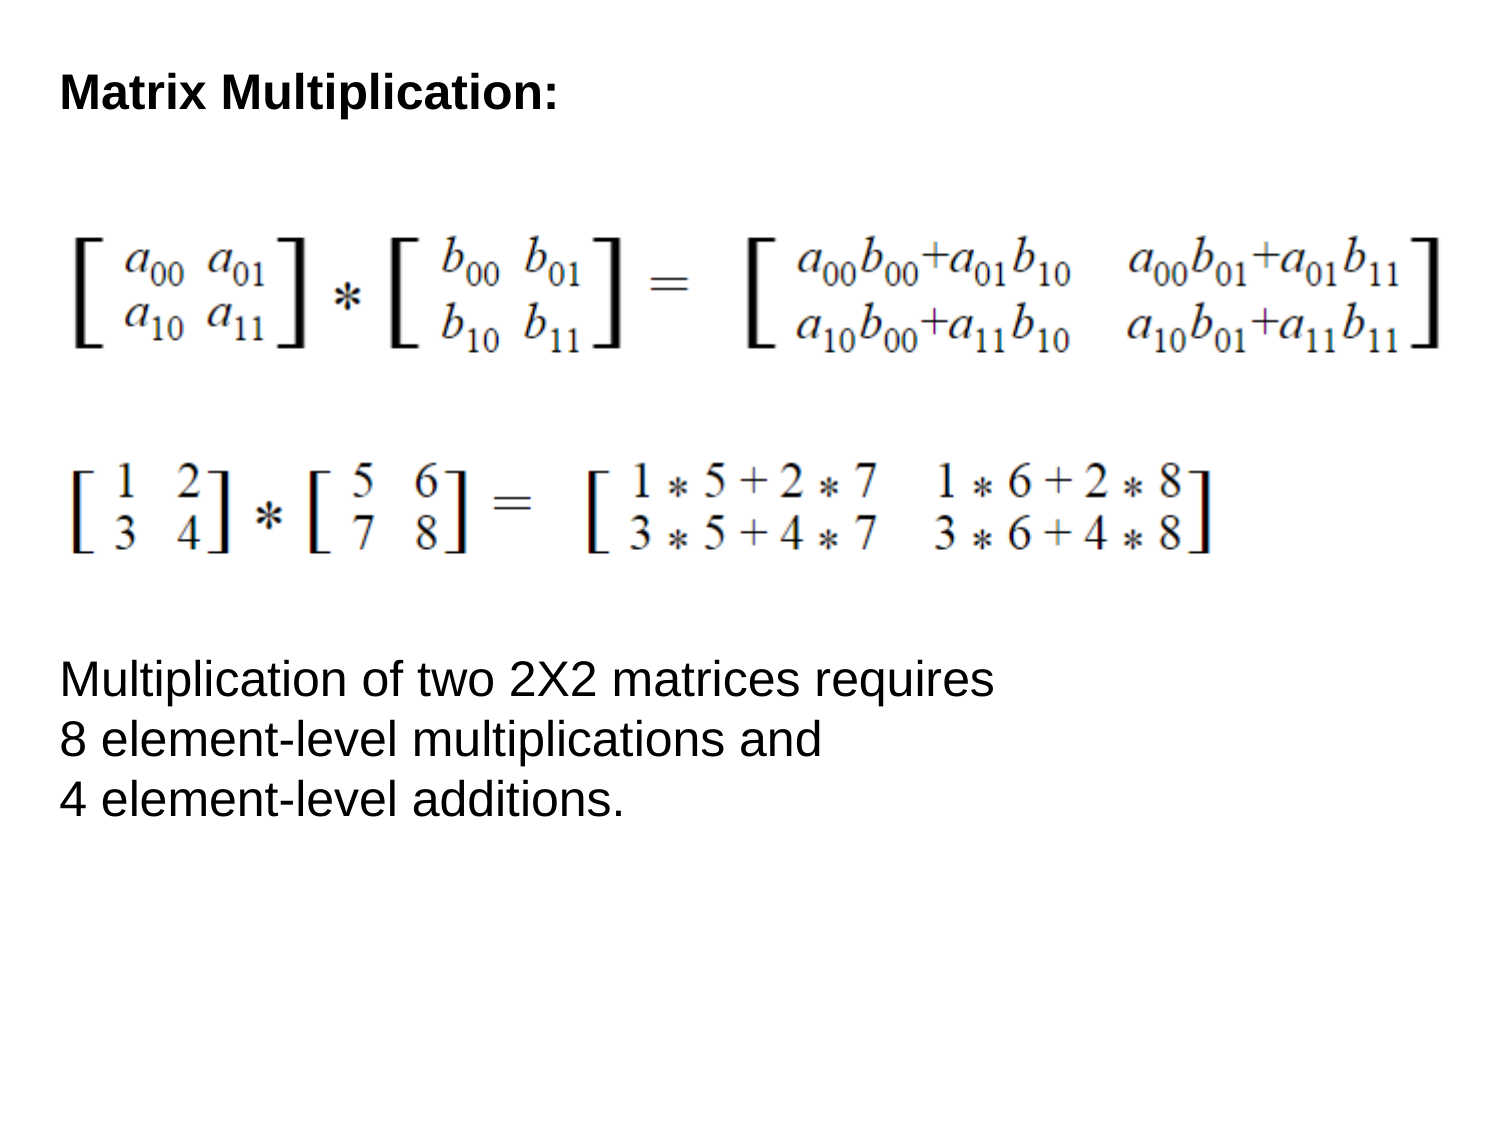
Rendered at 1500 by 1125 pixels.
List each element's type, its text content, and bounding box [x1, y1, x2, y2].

picture [44, 200, 1455, 574]
text_box Matrix Multiplication: [44, 44, 1455, 152]
text_box Multiplication of two 2X2 matrices requires 8 element-level multiplications and 4 element-level additions. [44, 631, 1455, 1027]
